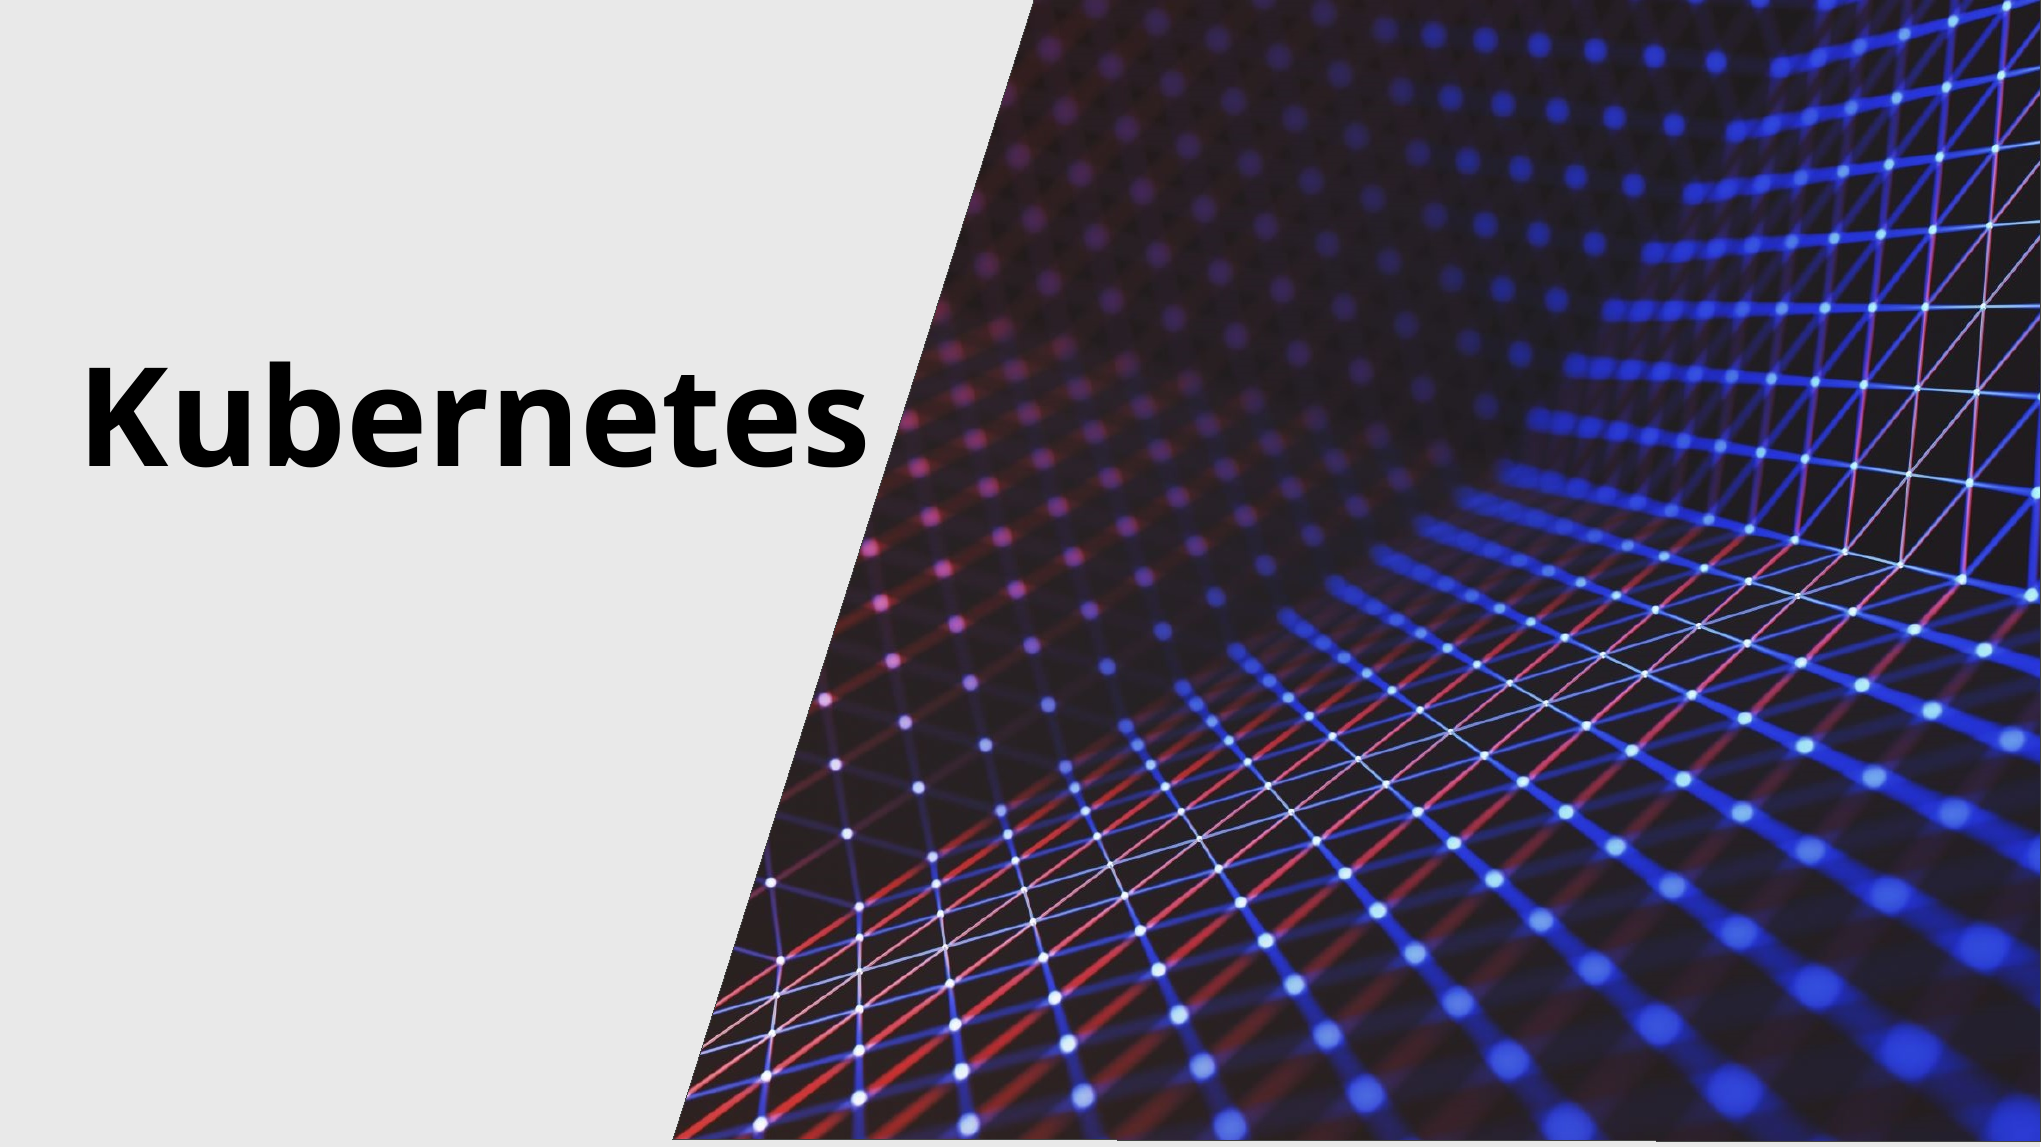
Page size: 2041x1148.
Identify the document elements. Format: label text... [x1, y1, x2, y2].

picture [672, 0, 2041, 1142]
list Kubernetes [77, 312, 672, 1068]
